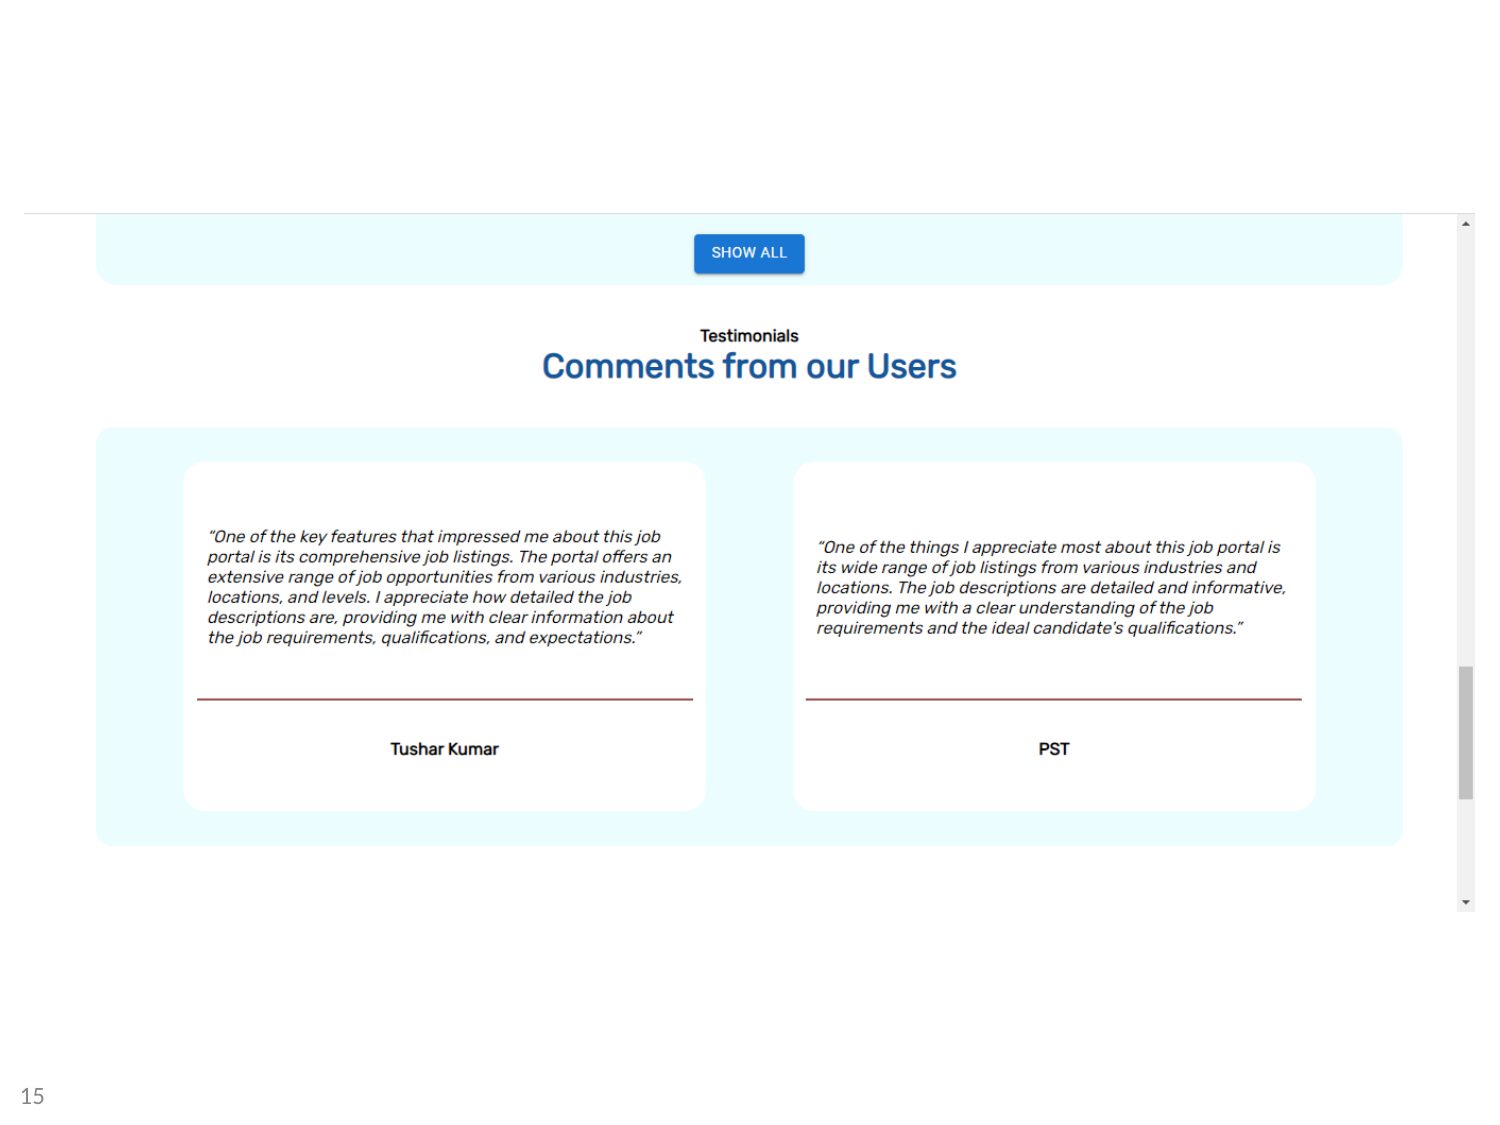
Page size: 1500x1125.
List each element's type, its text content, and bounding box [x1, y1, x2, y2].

picture [24, 212, 1476, 912]
slide_number 15 [0, 1065, 65, 1125]
